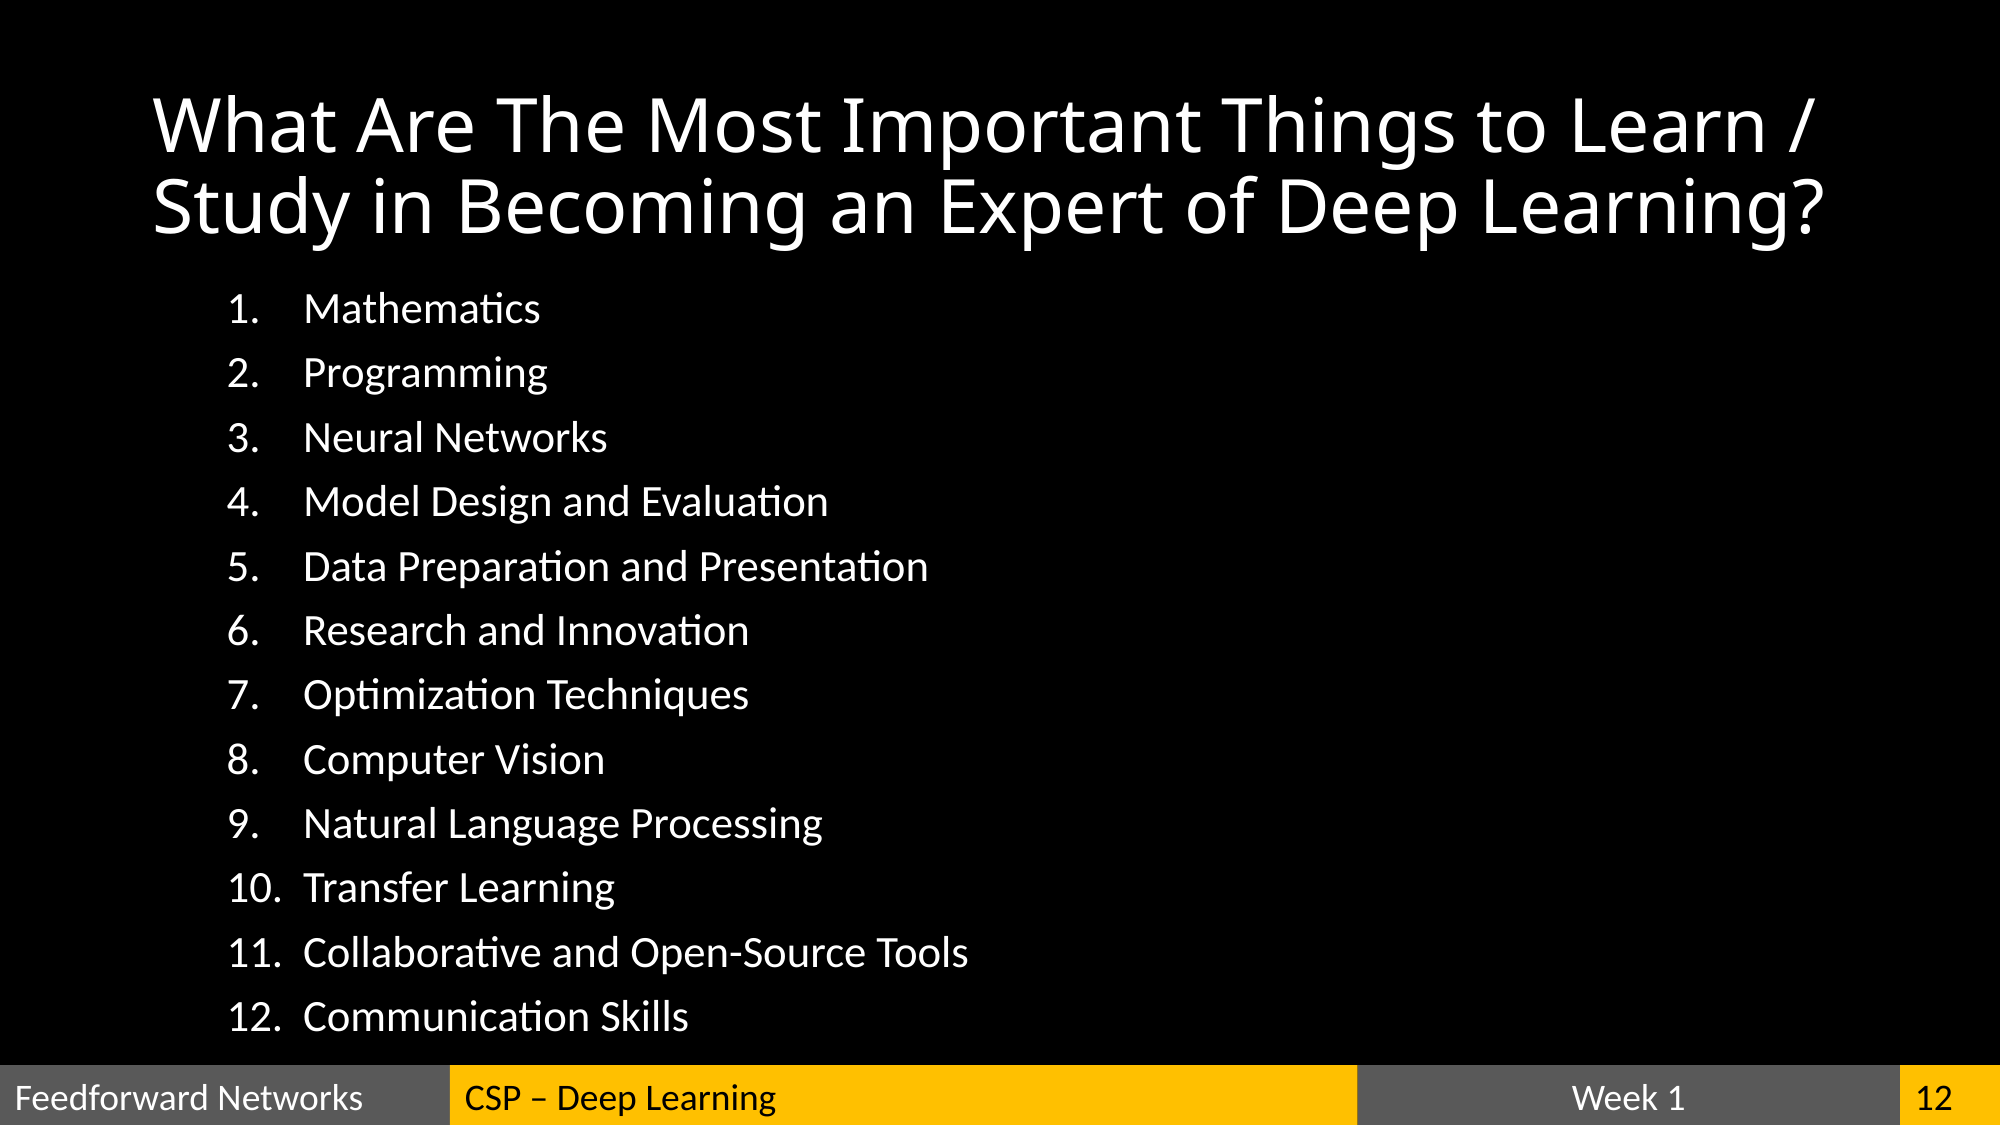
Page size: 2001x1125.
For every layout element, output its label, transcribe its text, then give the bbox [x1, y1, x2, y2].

title What Are The Most Important Things to Learn / Study in Becoming an Expert of Deep Learning? [137, 59, 1863, 278]
list Mathematics Programming Neural Networks Model Design and Evaluation Data Preparation and Presentation Research and Innovation Optimization Techniques Computer Vision Natural Language Processing Transfer Learning Collaborative and Open-Source Tools Communication Skills [211, 277, 1861, 1050]
